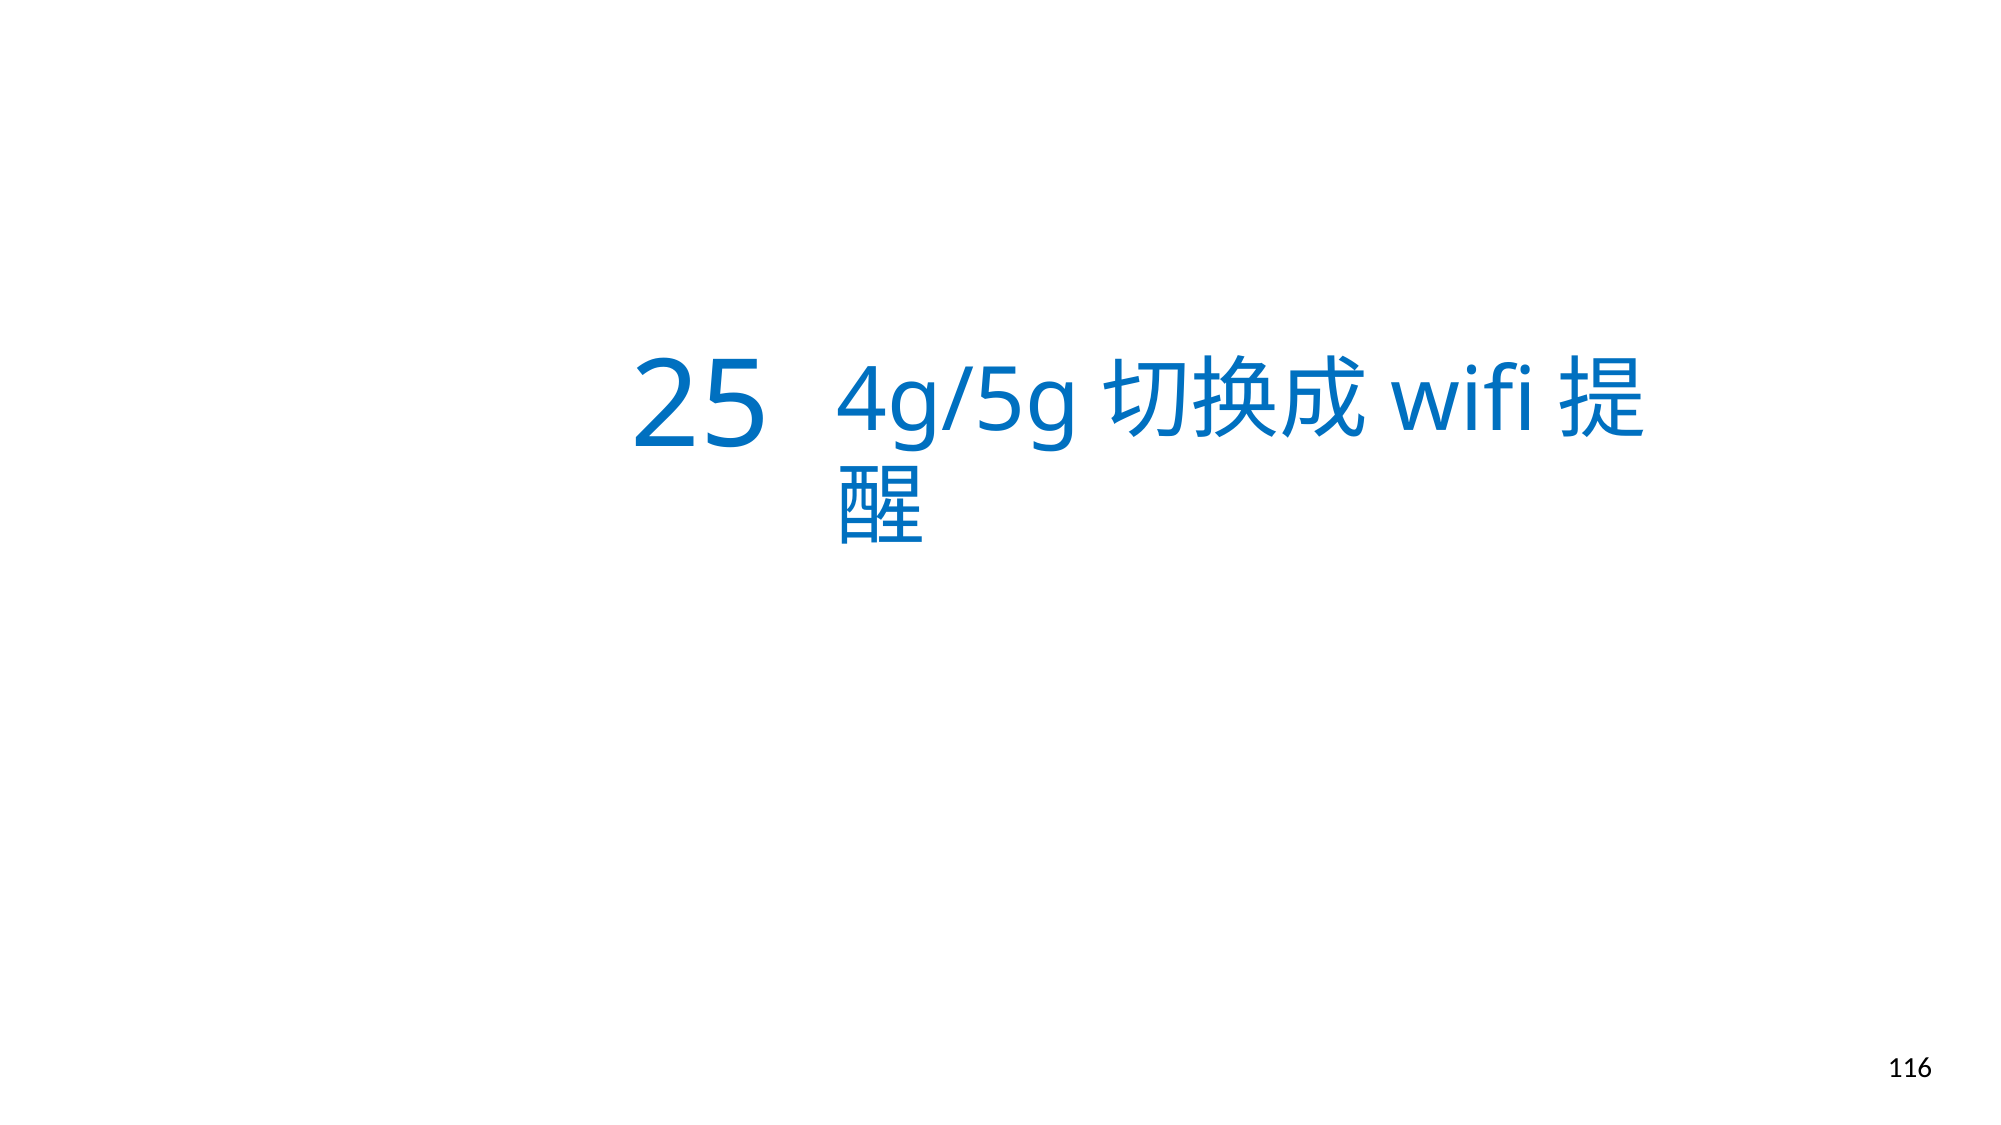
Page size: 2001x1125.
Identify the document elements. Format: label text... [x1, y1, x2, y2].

slide_number 116 [1829, 1042, 1944, 1103]
text_box 25 [558, 316, 843, 479]
text_box 4g/5g切换成wifi提醒 [821, 334, 1739, 563]
